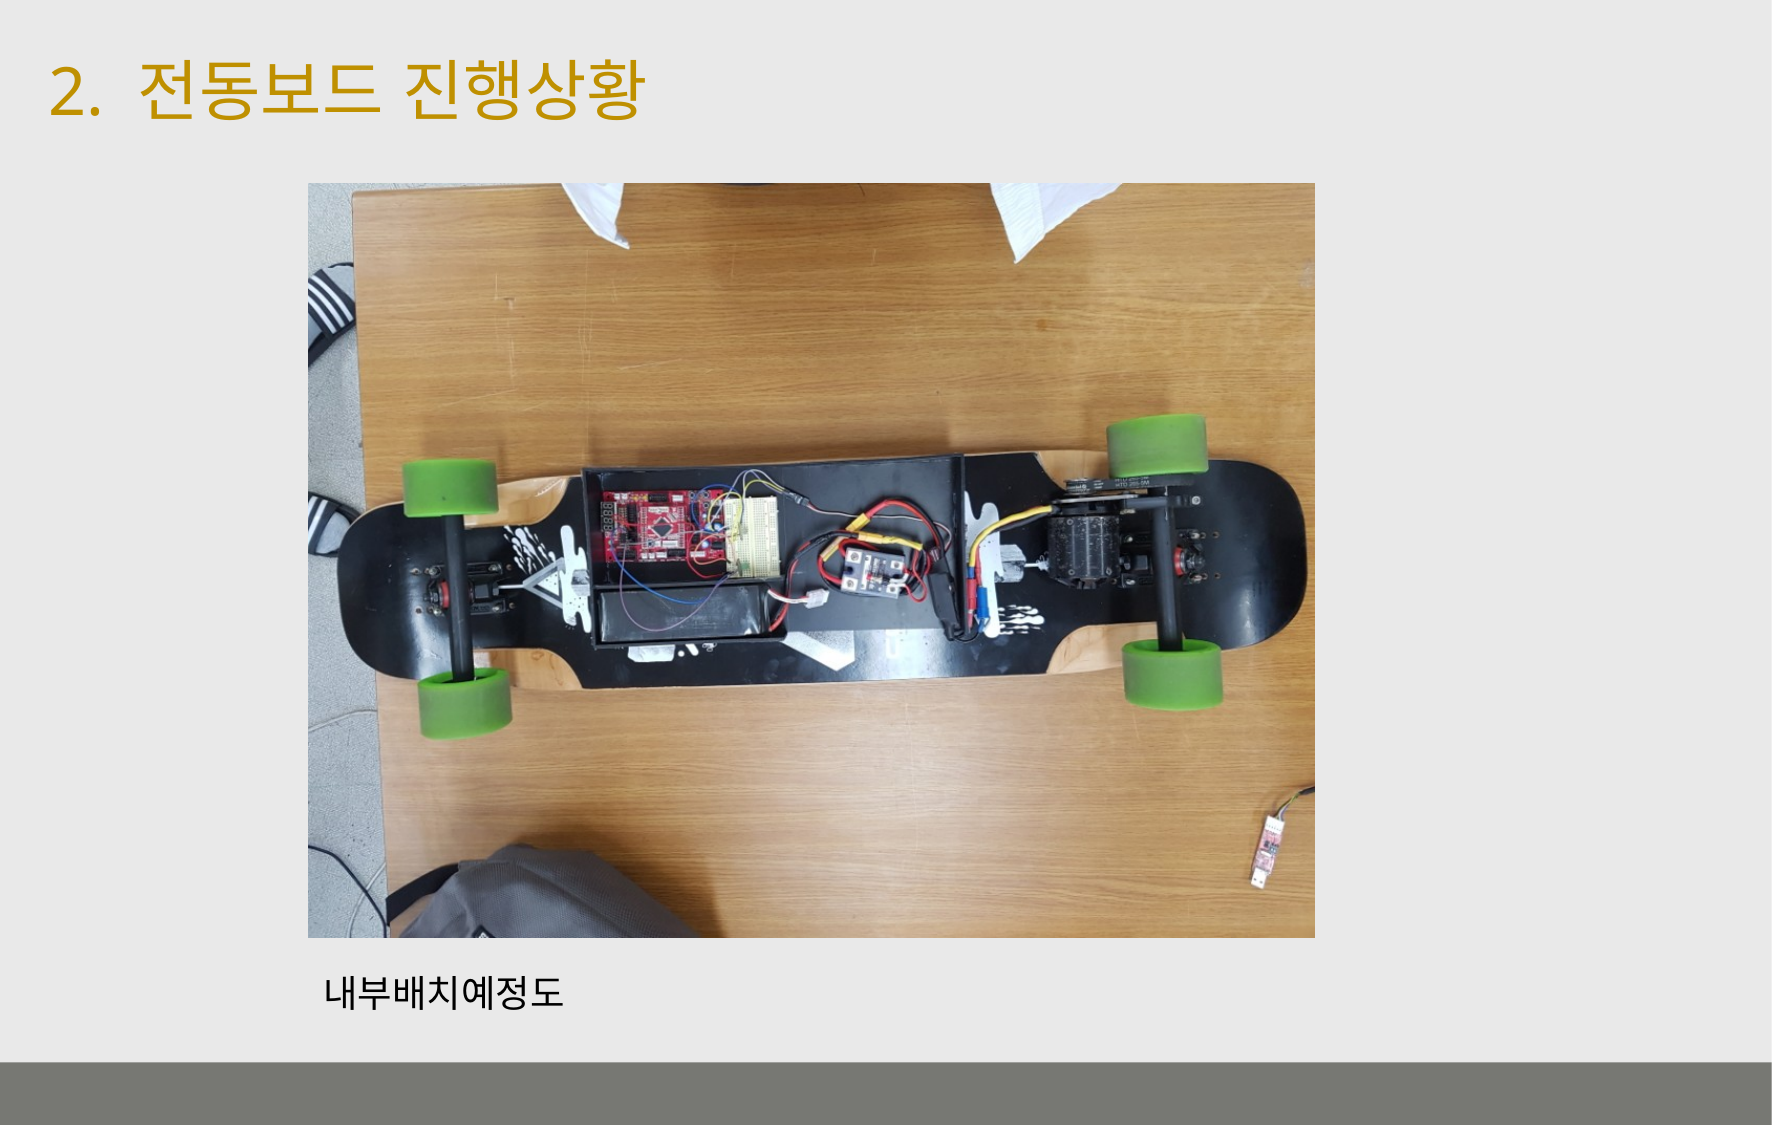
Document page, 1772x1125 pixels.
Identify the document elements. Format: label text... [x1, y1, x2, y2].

title 2. 전동보드 진행상황 [33, 30, 1736, 158]
text_box 내부배치예정도 [308, 962, 937, 1023]
picture [308, 182, 1315, 938]
